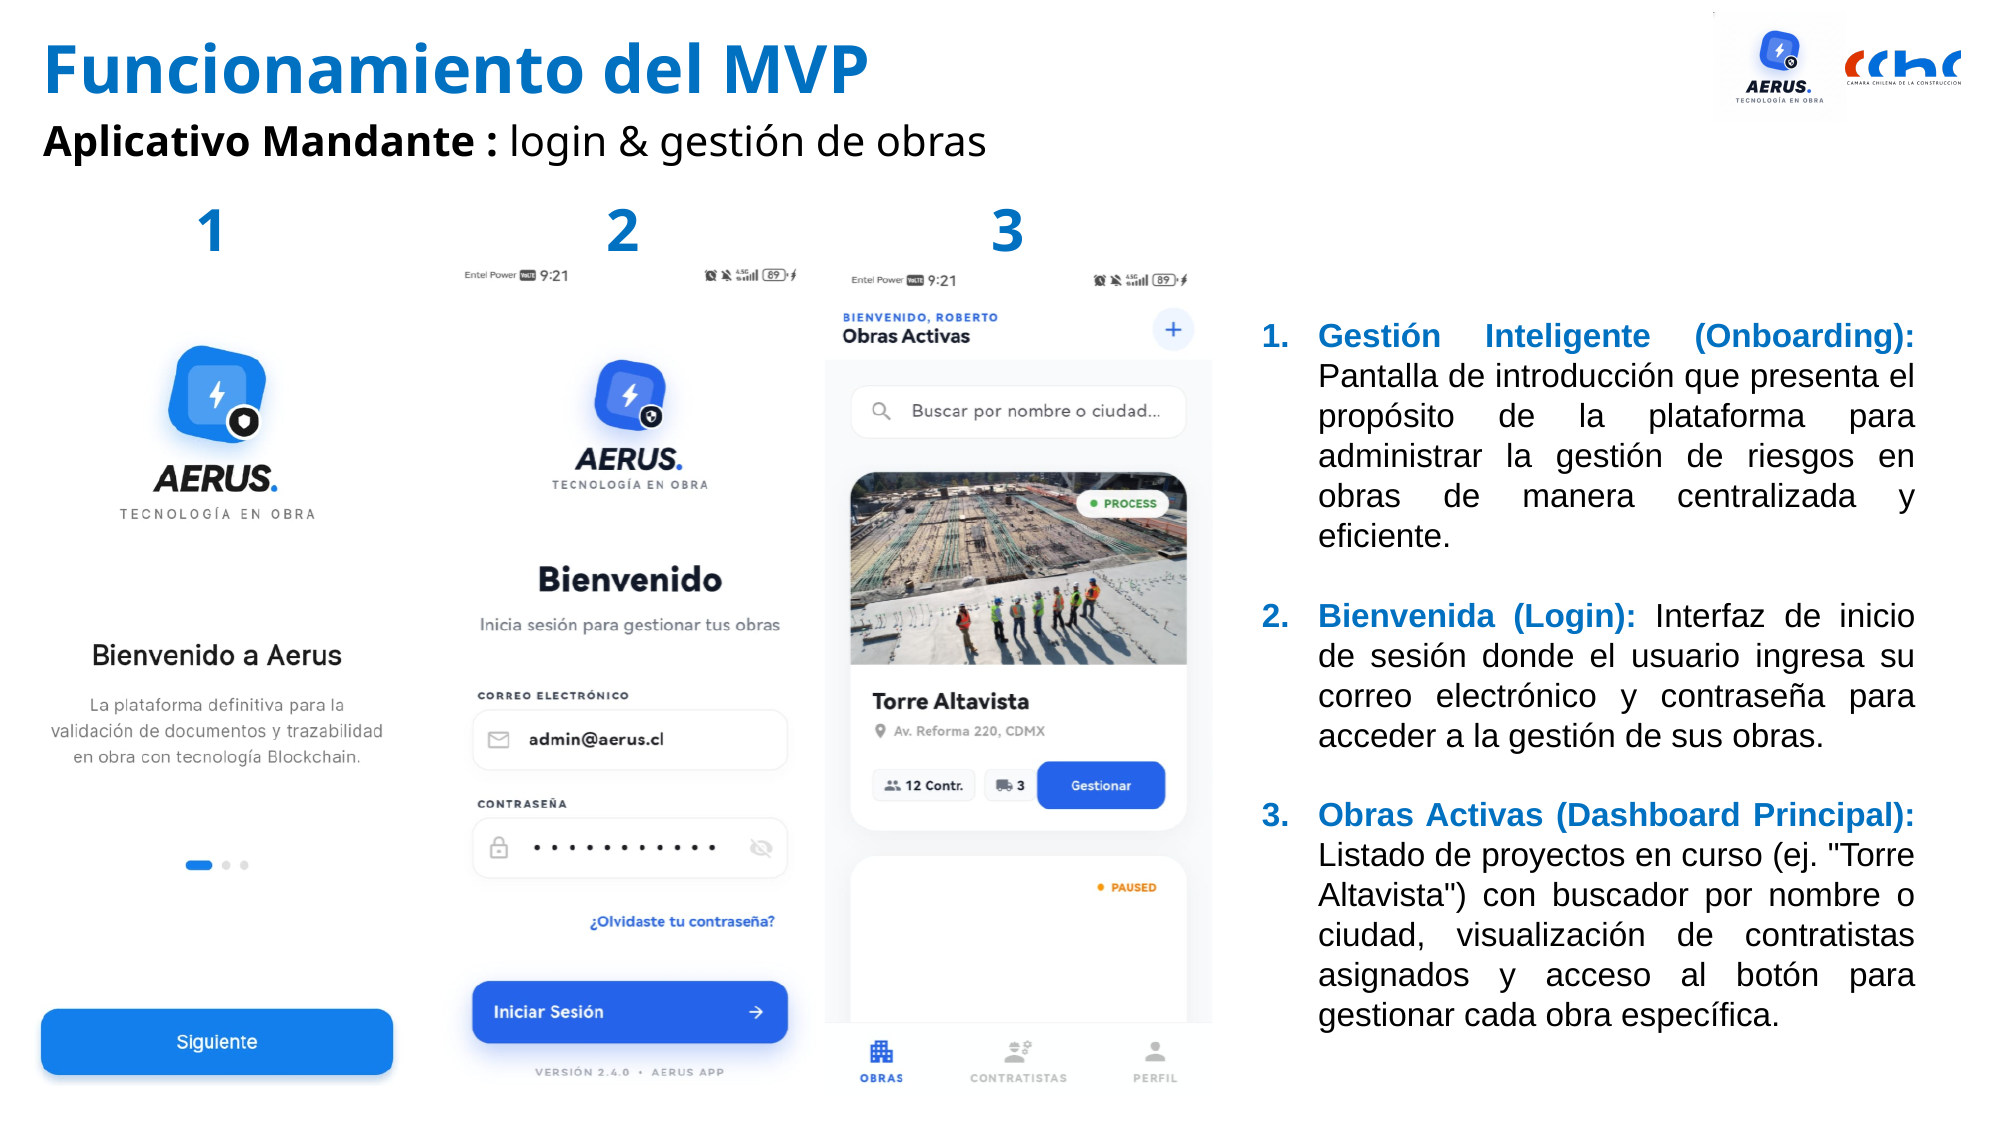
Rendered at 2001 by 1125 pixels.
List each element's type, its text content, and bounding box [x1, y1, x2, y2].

text_box 3 [976, 185, 1028, 251]
picture [27, 260, 409, 1086]
text_box Gestión Inteligente (Onboarding): Pantalla de introducción que presenta el propósito de la plataforma para administrar la gestión de riesgos en obras de manera centralizada y eficiente. Bienvenida (Login): Interfaz de inicio de sesión donde el usuario ingresa su correo electrónico y contraseña para acceder a la gestión de sus obras. Obras Activas (Dashboard Principal): Listado de proyectos en curso (ej. "Torre Altavista") con buscador por nombre o ciudad, visualización de contratistas asignados y acceso al botón para gestionar cada obra específica. [1246, 307, 1932, 1041]
text_box Aplicativo Mandante : login & gestión de obras [28, 107, 1800, 173]
text_box 2 [591, 185, 643, 251]
text_box 1 [181, 185, 232, 260]
picture [1713, 11, 1961, 123]
text_box Funcionamiento del MVP [27, 19, 1028, 114]
picture [442, 251, 1216, 1097]
